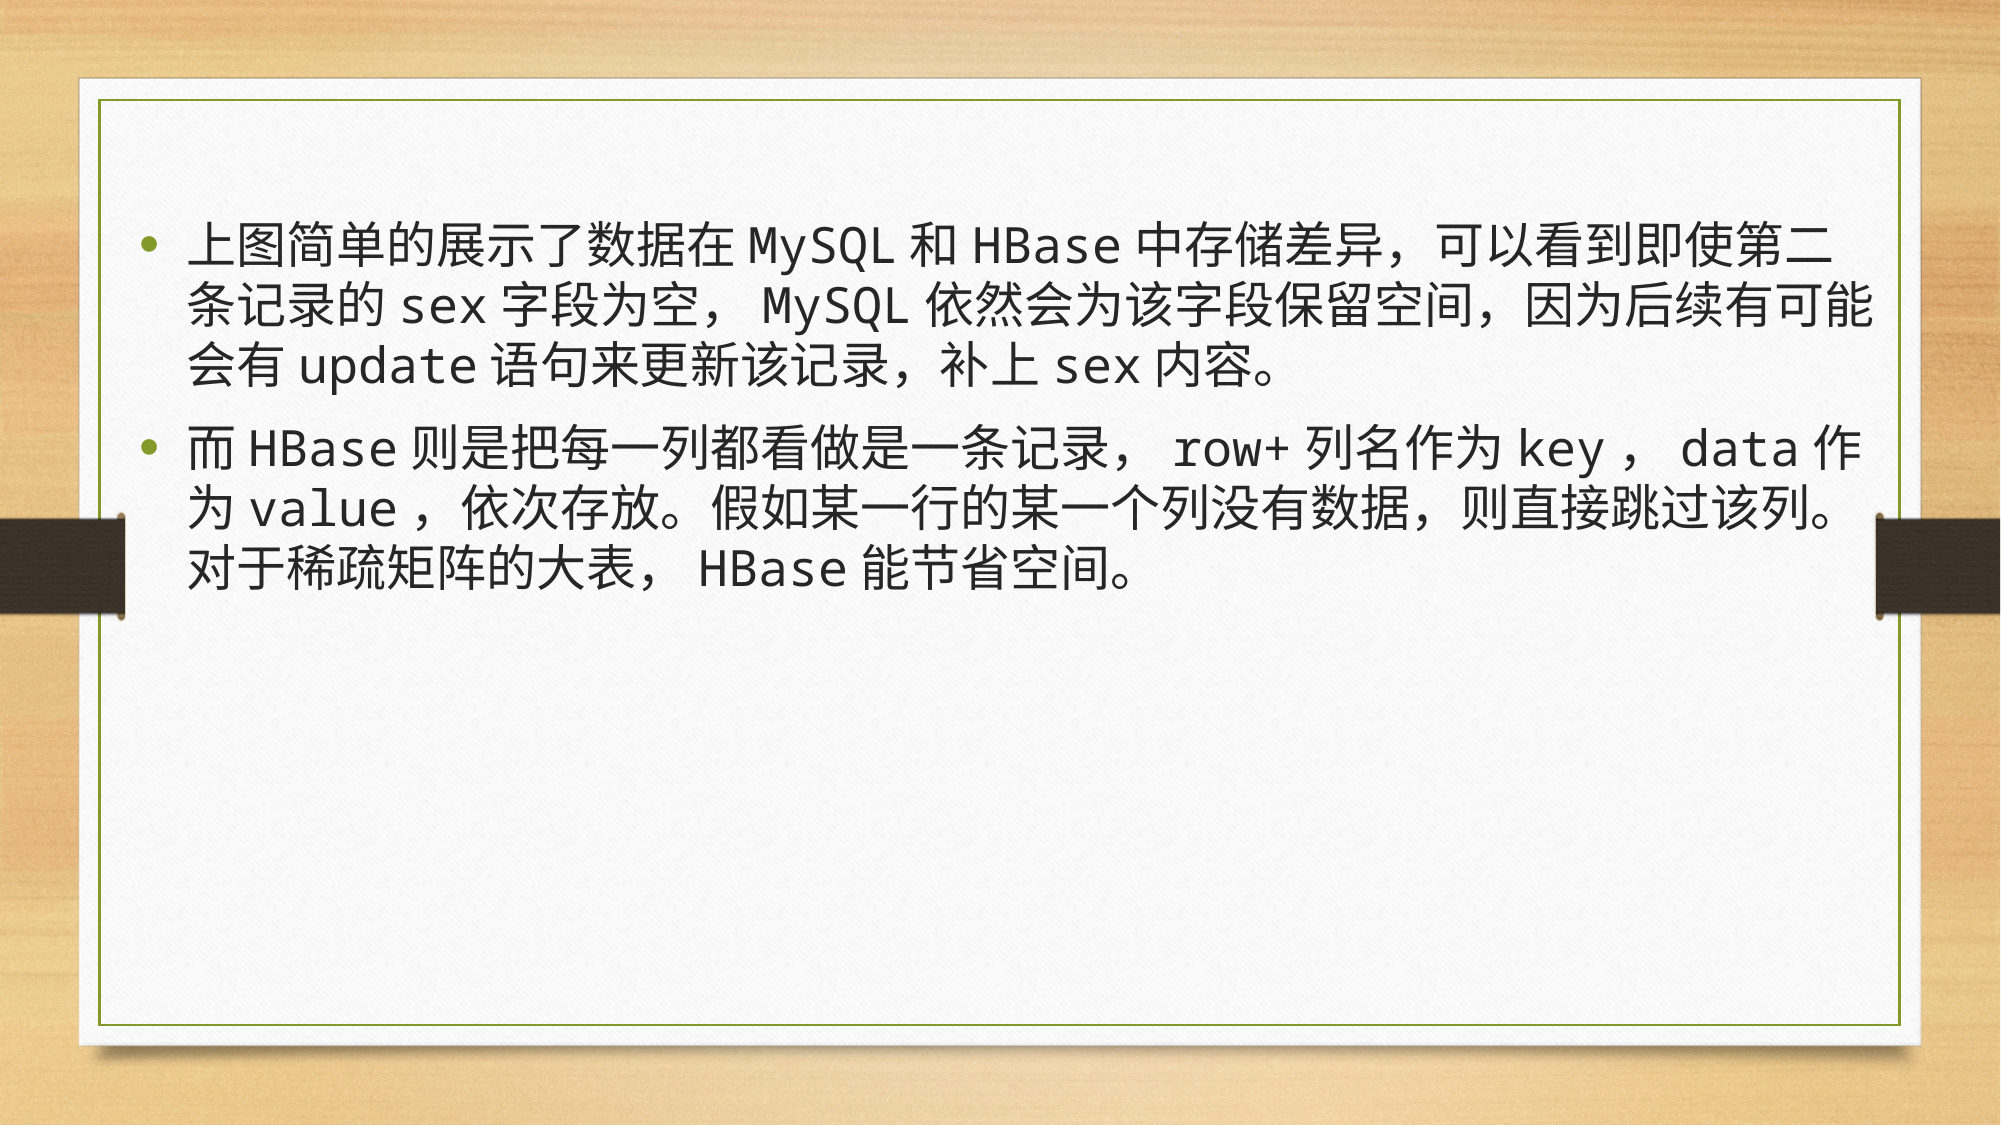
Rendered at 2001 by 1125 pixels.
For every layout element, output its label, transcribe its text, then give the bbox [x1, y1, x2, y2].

list 上图简单的展示了数据在MySQL和HBase中存储差异，可以看到即使第二条记录的sex字段为空，MySQL依然会为该字段保留空间，因为后续有可能会有update语句来更新该记录，补上sex内容。 而HBase则是把每一列都看做是一条记录，row+列名作为key，data作为value，依次存放。假如某一行的某一个列没有数据，则直接跳过该列。对于稀疏矩阵的大表，HBase能节省空间。 [124, 206, 1890, 1025]
picture [0, 0, 2001, 1125]
